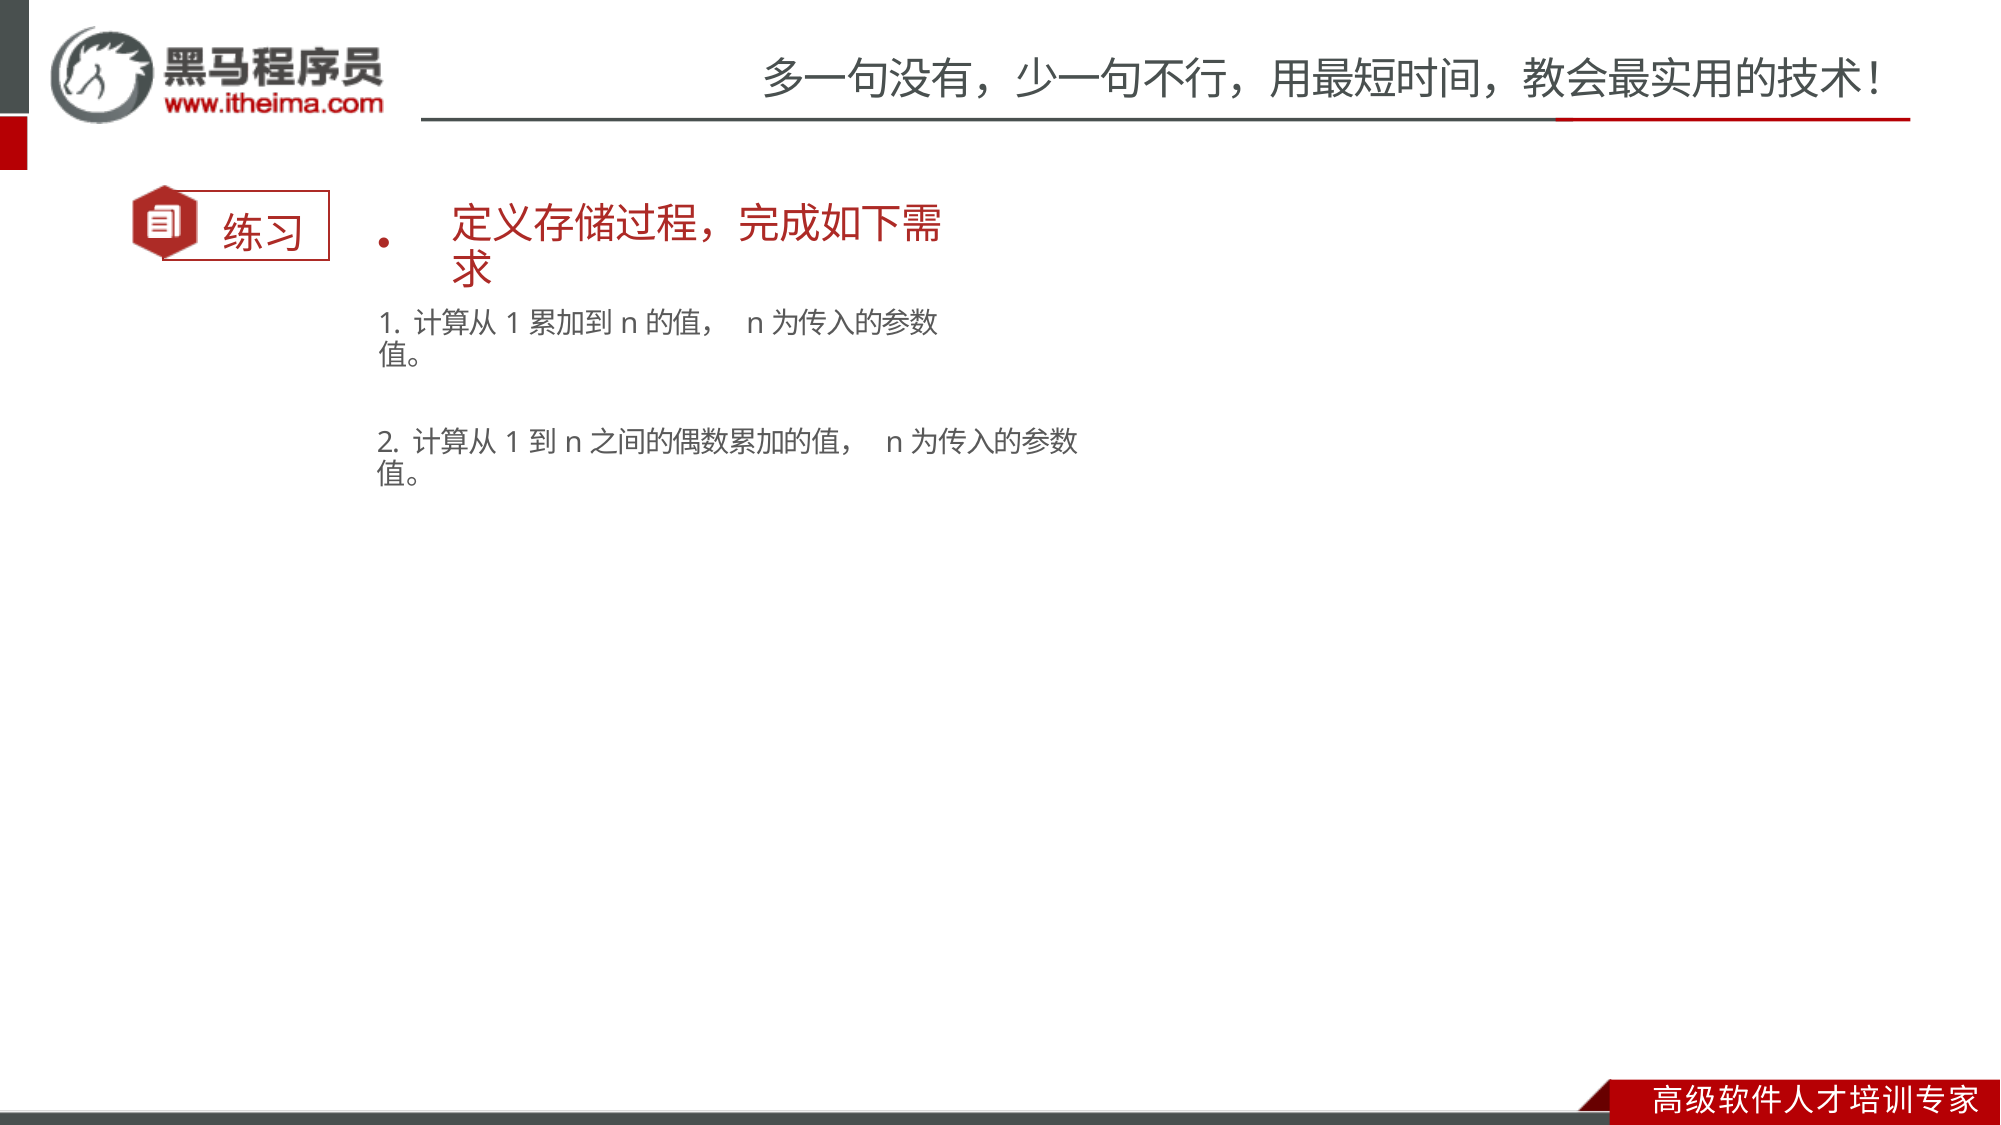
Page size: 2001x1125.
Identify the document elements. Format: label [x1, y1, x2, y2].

picture [0, 0, 29, 170]
text_box [376, 305, 948, 342]
picture [50, 26, 384, 124]
text_box [449, 198, 985, 250]
text_box [1649, 1079, 2000, 1125]
text_box [420, 117, 1911, 122]
table_header [198, 192, 328, 259]
picture [132, 184, 198, 260]
text_box [759, 53, 1929, 106]
picture [0, 1079, 1649, 1125]
text_box [375, 203, 392, 265]
text_box [374, 424, 1092, 462]
